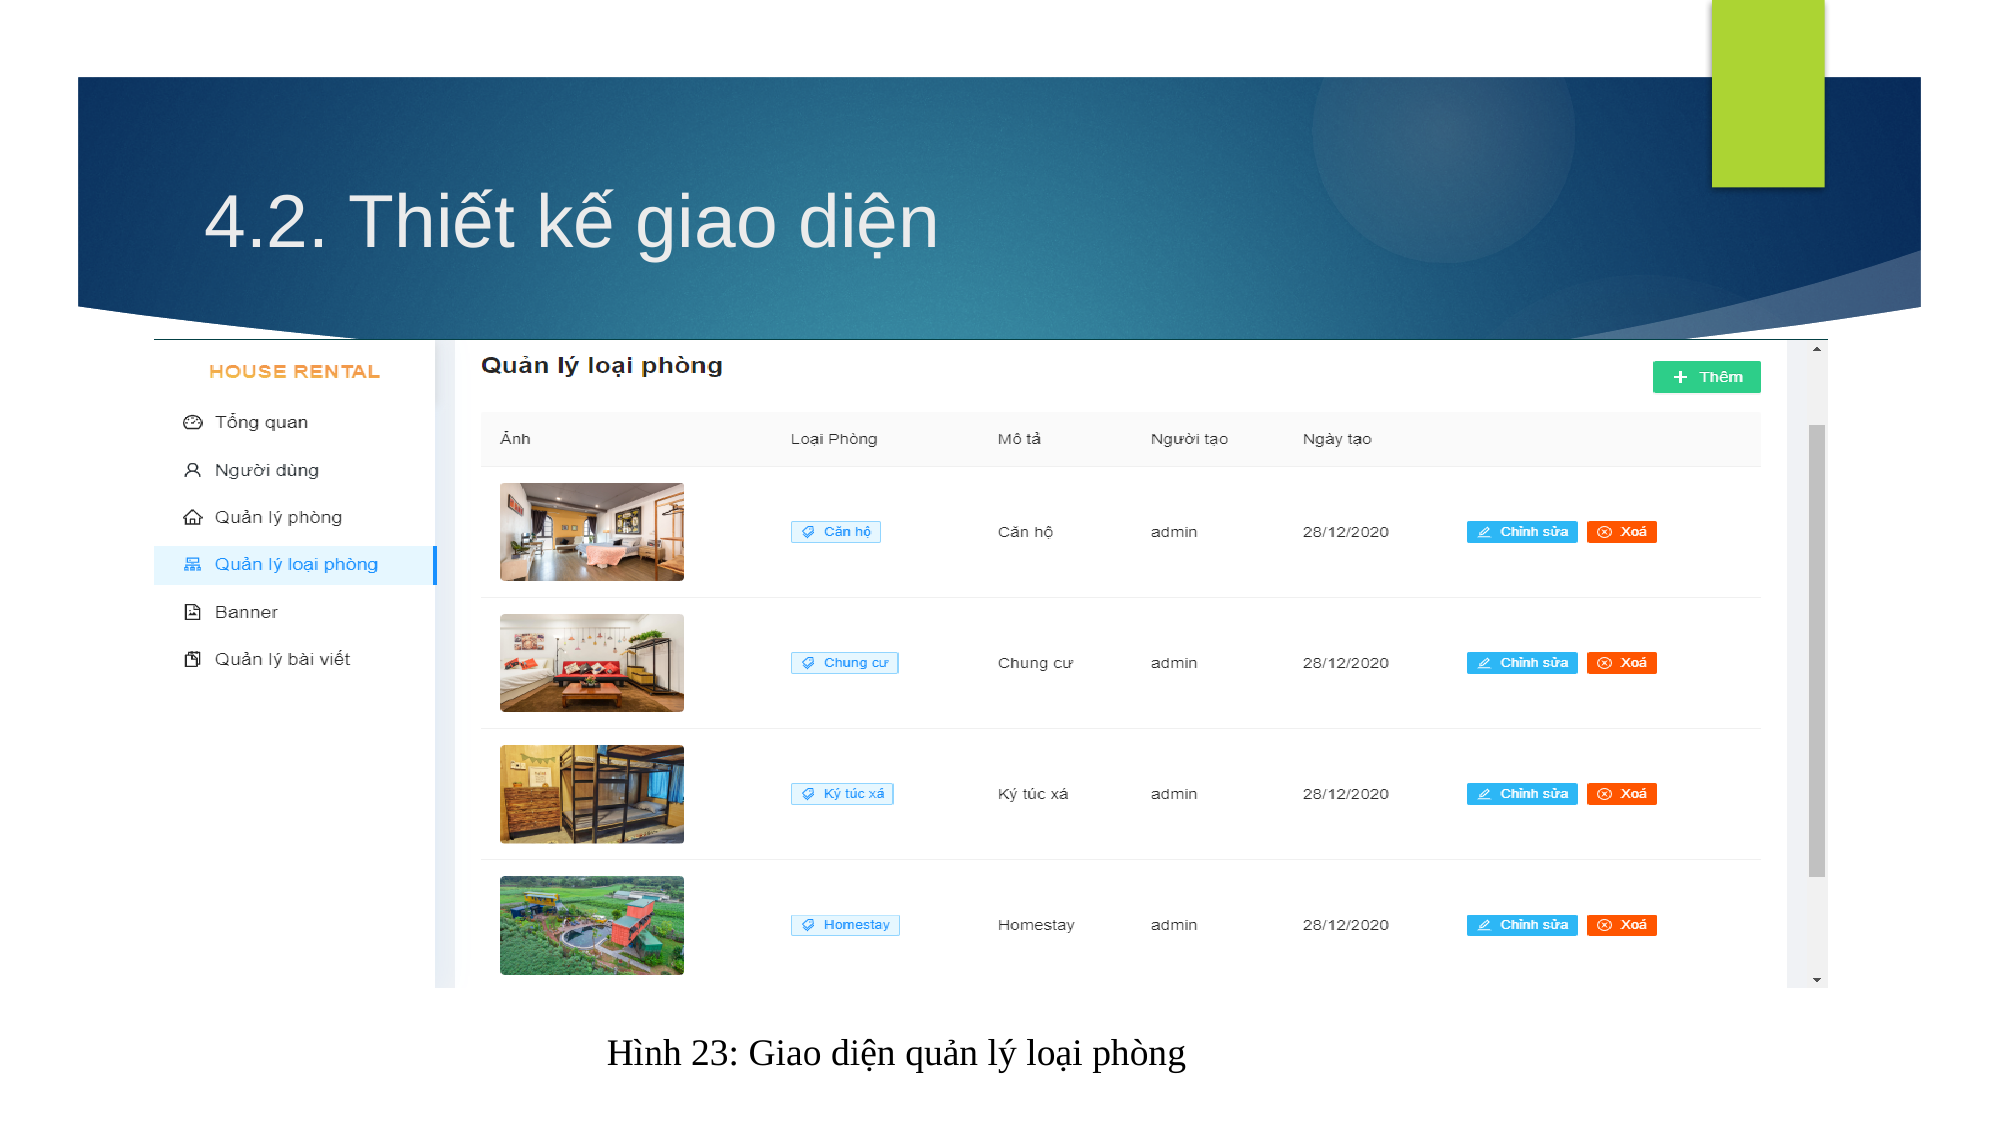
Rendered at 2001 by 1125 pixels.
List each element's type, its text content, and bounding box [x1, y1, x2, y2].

title 4.2. Thiết kế giao diện [189, 159, 1627, 276]
text_box Hình 23: Giao diện quản lý loại phòng [592, 1020, 1202, 1081]
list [154, 338, 1828, 988]
